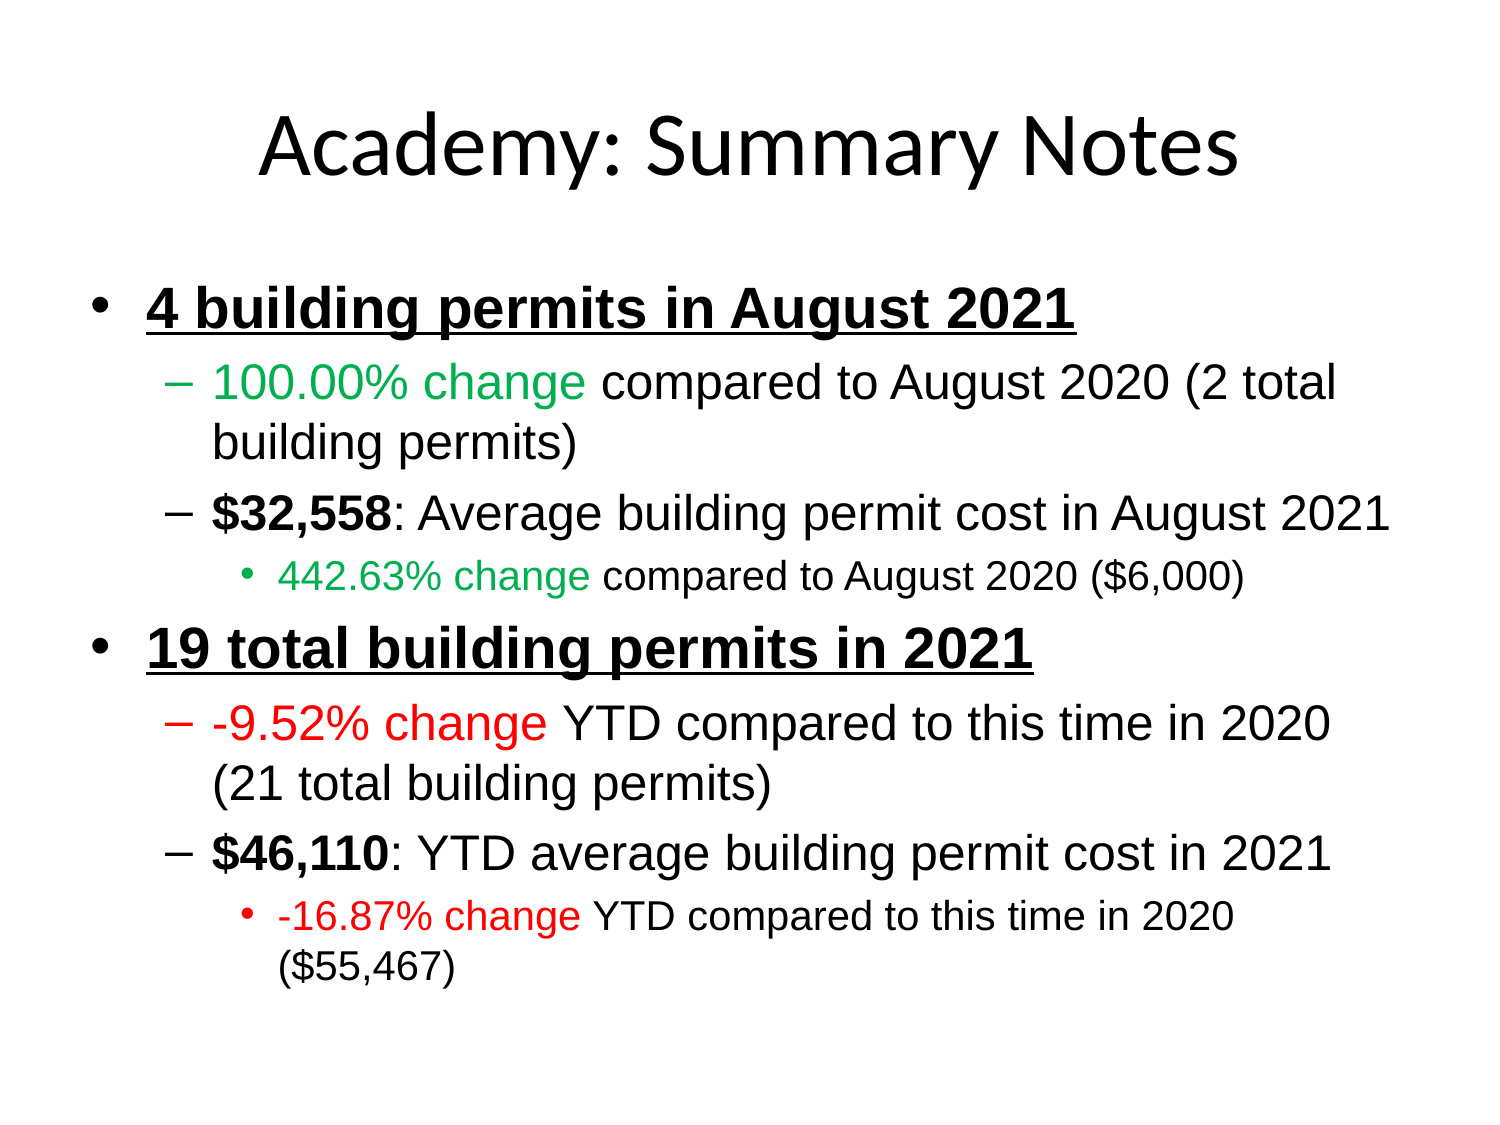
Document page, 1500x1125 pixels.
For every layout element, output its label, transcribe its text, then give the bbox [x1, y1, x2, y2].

title Academy: Summary Notes [75, 45, 1425, 233]
list 4 building permits in August 2021 100.00% change compared to August 2020 (2 total building permits) $32,558: Average building permit cost in August 2021 442.63% change compared to August 2020 ($6,000) 19 total building permits in 2021 -9.52% change YTD compared to this time in 2020 (21 total building permits) $46,110: YTD average building permit cost in 2021 -16.87% change YTD compared to this time in 2020 ($55,467) [75, 262, 1425, 1005]
